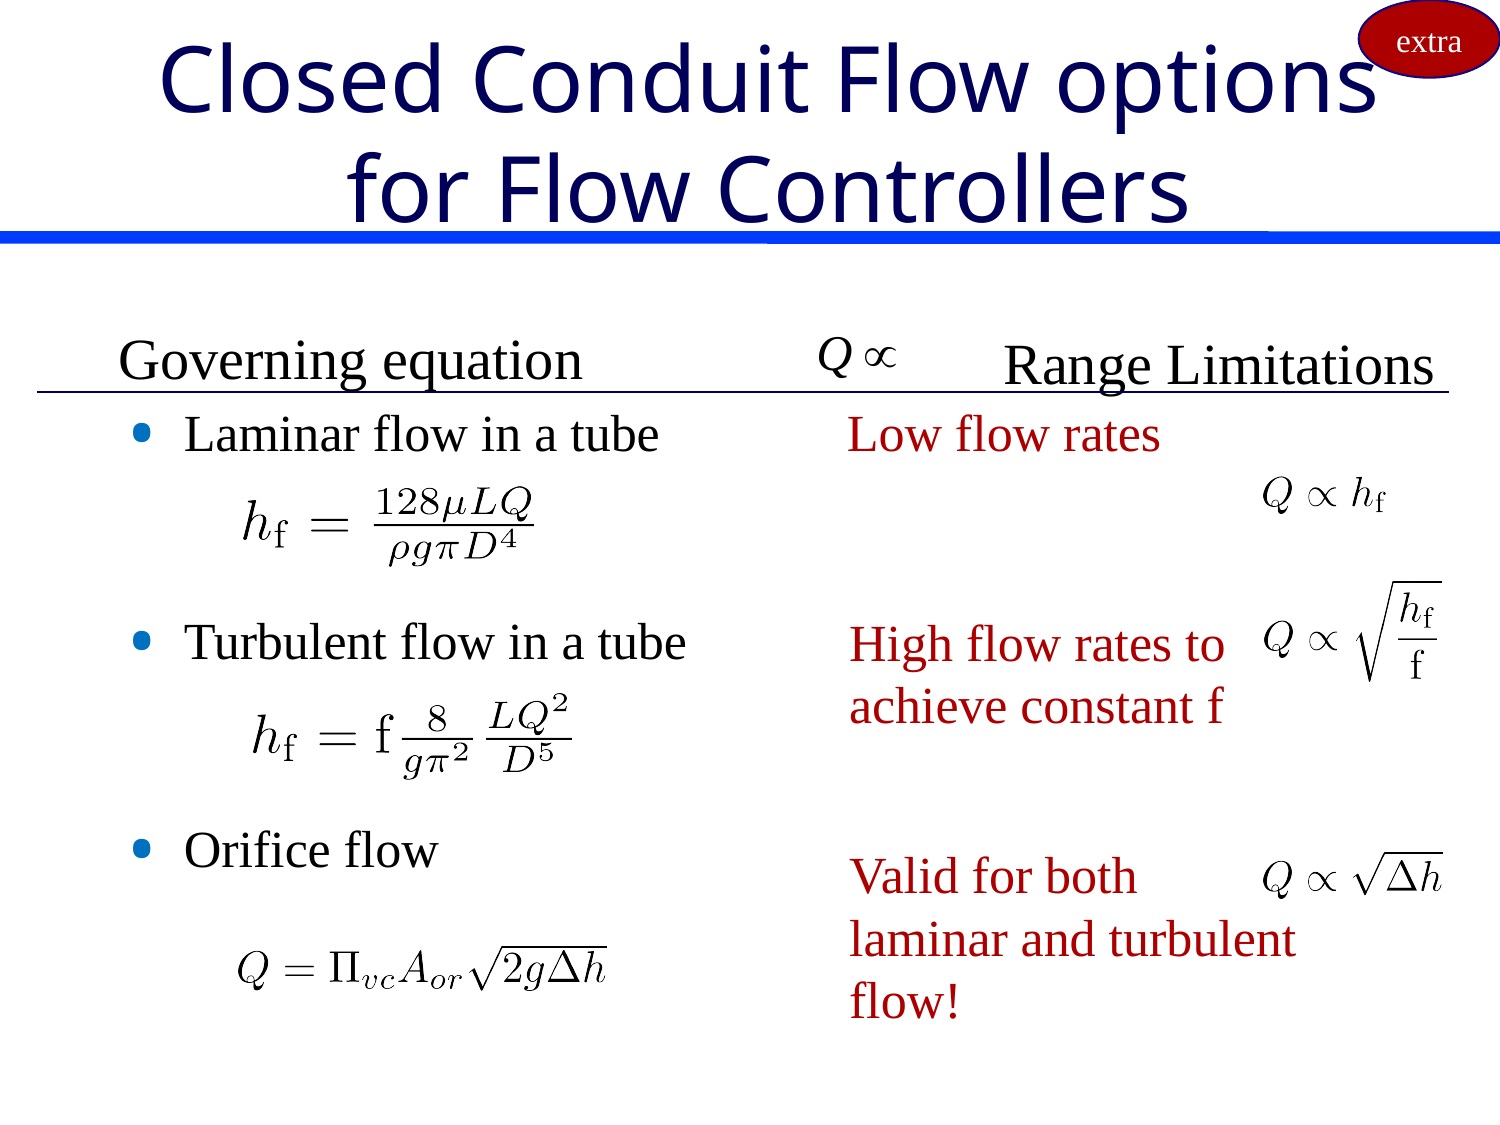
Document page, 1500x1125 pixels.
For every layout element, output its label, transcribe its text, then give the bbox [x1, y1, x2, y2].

picture [253, 693, 572, 781]
text_box extra [1358, 0, 1500, 78]
text_box Range Limitations [988, 318, 1451, 396]
text_box Valid for both laminar and turbulent flow! [834, 834, 1313, 1037]
picture [1263, 852, 1443, 899]
text_box Governing equation [103, 313, 599, 391]
title Closed Conduit Flow options for Flow Controllers [75, 37, 1463, 225]
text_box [814, 331, 903, 388]
text_box Low flow rates [832, 401, 1177, 469]
picture [238, 946, 608, 991]
text_box High flow rates to achieve constant f [834, 601, 1292, 742]
picture [1264, 581, 1442, 682]
text_box Range Limitations [1177, 397, 1451, 404]
picture [243, 486, 534, 567]
picture [1262, 476, 1386, 514]
list Laminar flow in a tube Turbulent flow in a tube Orifice flow [112, 401, 937, 1068]
